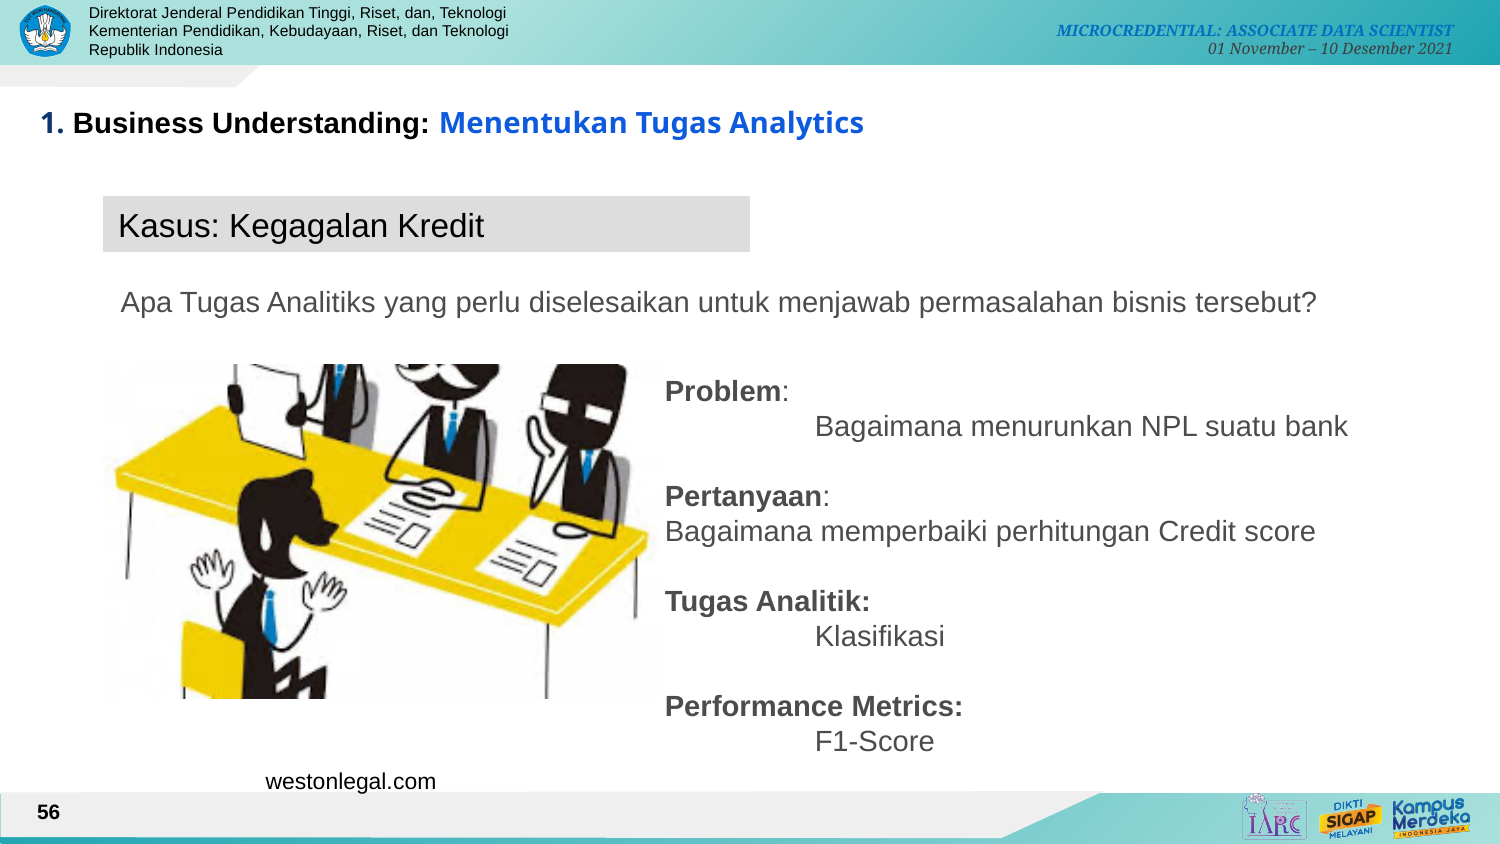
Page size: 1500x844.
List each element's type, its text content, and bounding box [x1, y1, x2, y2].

picture [1237, 790, 1311, 843]
text_box 56 [0, 788, 75, 834]
picture [16, 3, 74, 61]
text_box Kasus: Kegagalan Kredit [103, 196, 749, 252]
picture [1319, 796, 1382, 842]
text_box westonlegal.com [250, 759, 452, 829]
text_box Apa Tugas Analitiks yang perlu diselesaikan untuk menjawab permasalahan bisnis tersebut? [105, 275, 1407, 326]
text_box 1. Business Understanding: Menentukan Tugas Analytics [25, 95, 1488, 190]
text_box Problem: Bagaimana menurunkan NPL suatu bank Pertanyaan: Bagaimana memperbaiki perhitungan Credit score Tugas Analitik: Klasifikasi Performance Metrics: F1-Score [649, 364, 1488, 765]
picture [103, 364, 661, 700]
picture [1393, 798, 1470, 839]
